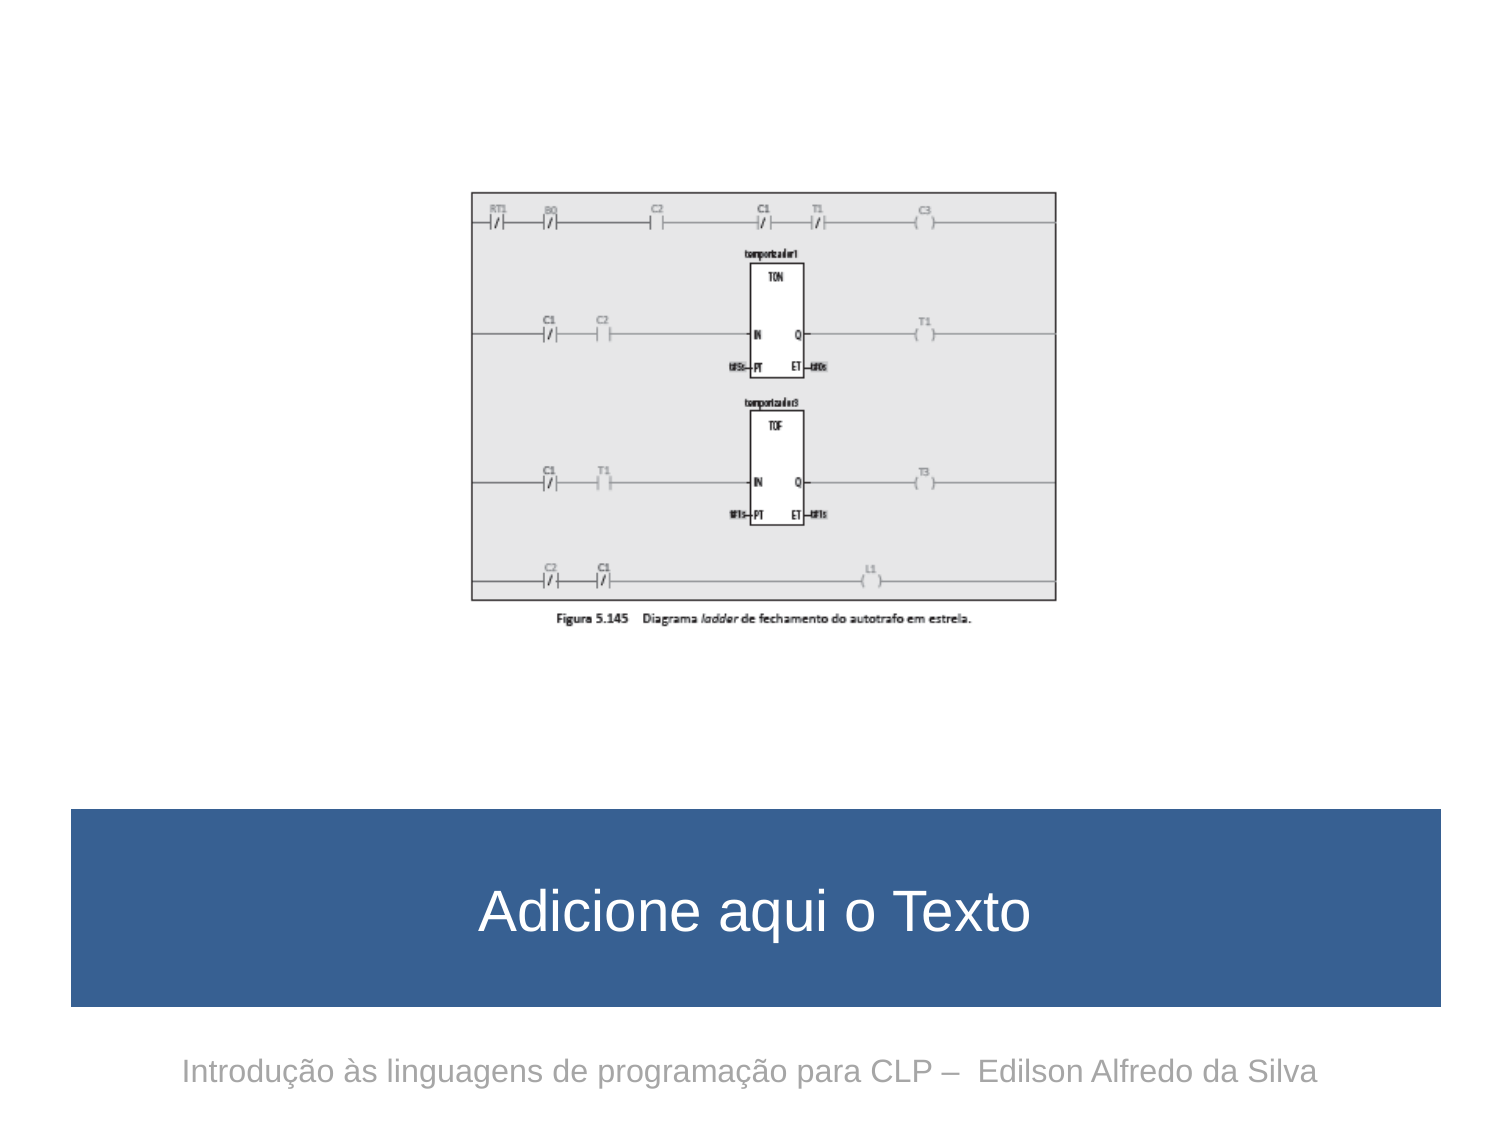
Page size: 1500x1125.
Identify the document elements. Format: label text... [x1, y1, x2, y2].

footer Introdução às linguagens de programação para CLP – Edilson Alfredo da Silva [0, 1042, 1500, 1103]
picture [437, 172, 1075, 642]
text_box Adicione aqui o Texto [70, 808, 1442, 1008]
